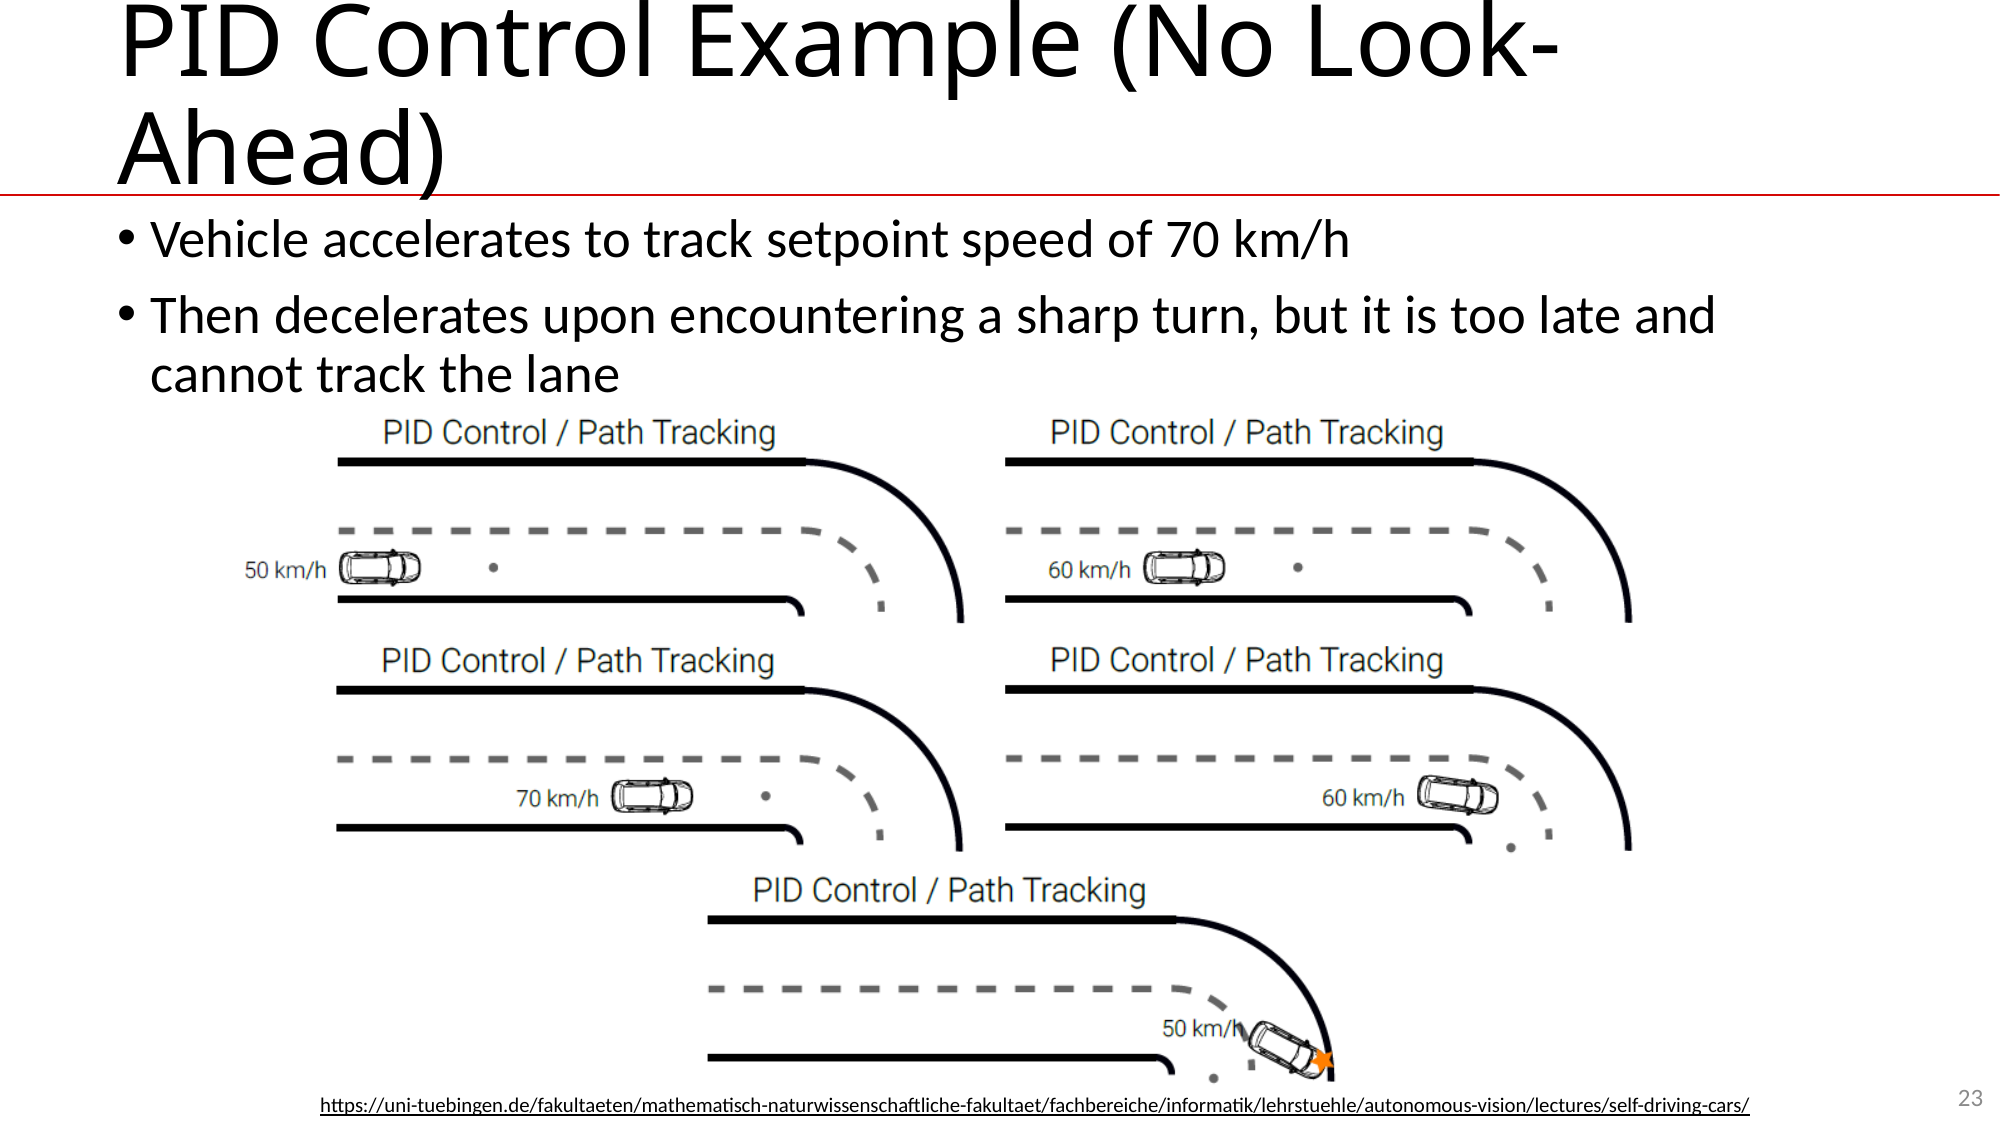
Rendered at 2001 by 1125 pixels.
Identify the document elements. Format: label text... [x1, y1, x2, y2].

picture [704, 874, 1338, 1088]
list Vehicle accelerates to track setpoint speed of 70 km/h Then decelerates upon encountering a sharp turn, but it is too late and cannot track the lane [102, 203, 1899, 413]
picture [329, 642, 965, 859]
slide_number 23 [1548, 1066, 1999, 1125]
picture [244, 415, 965, 632]
picture [999, 645, 1634, 856]
text_box https://uni-tuebingen.de/fakultaeten/mathematisch-naturwissenschaftliche-fakultaet/fachbereiche/informatik/lehrstuehle/autonomous-vision/lectures/self-driving-cars/ [305, 1084, 1799, 1125]
picture [999, 415, 1633, 628]
title PID Control Example (No Look-Ahead) [102, 10, 1899, 186]
